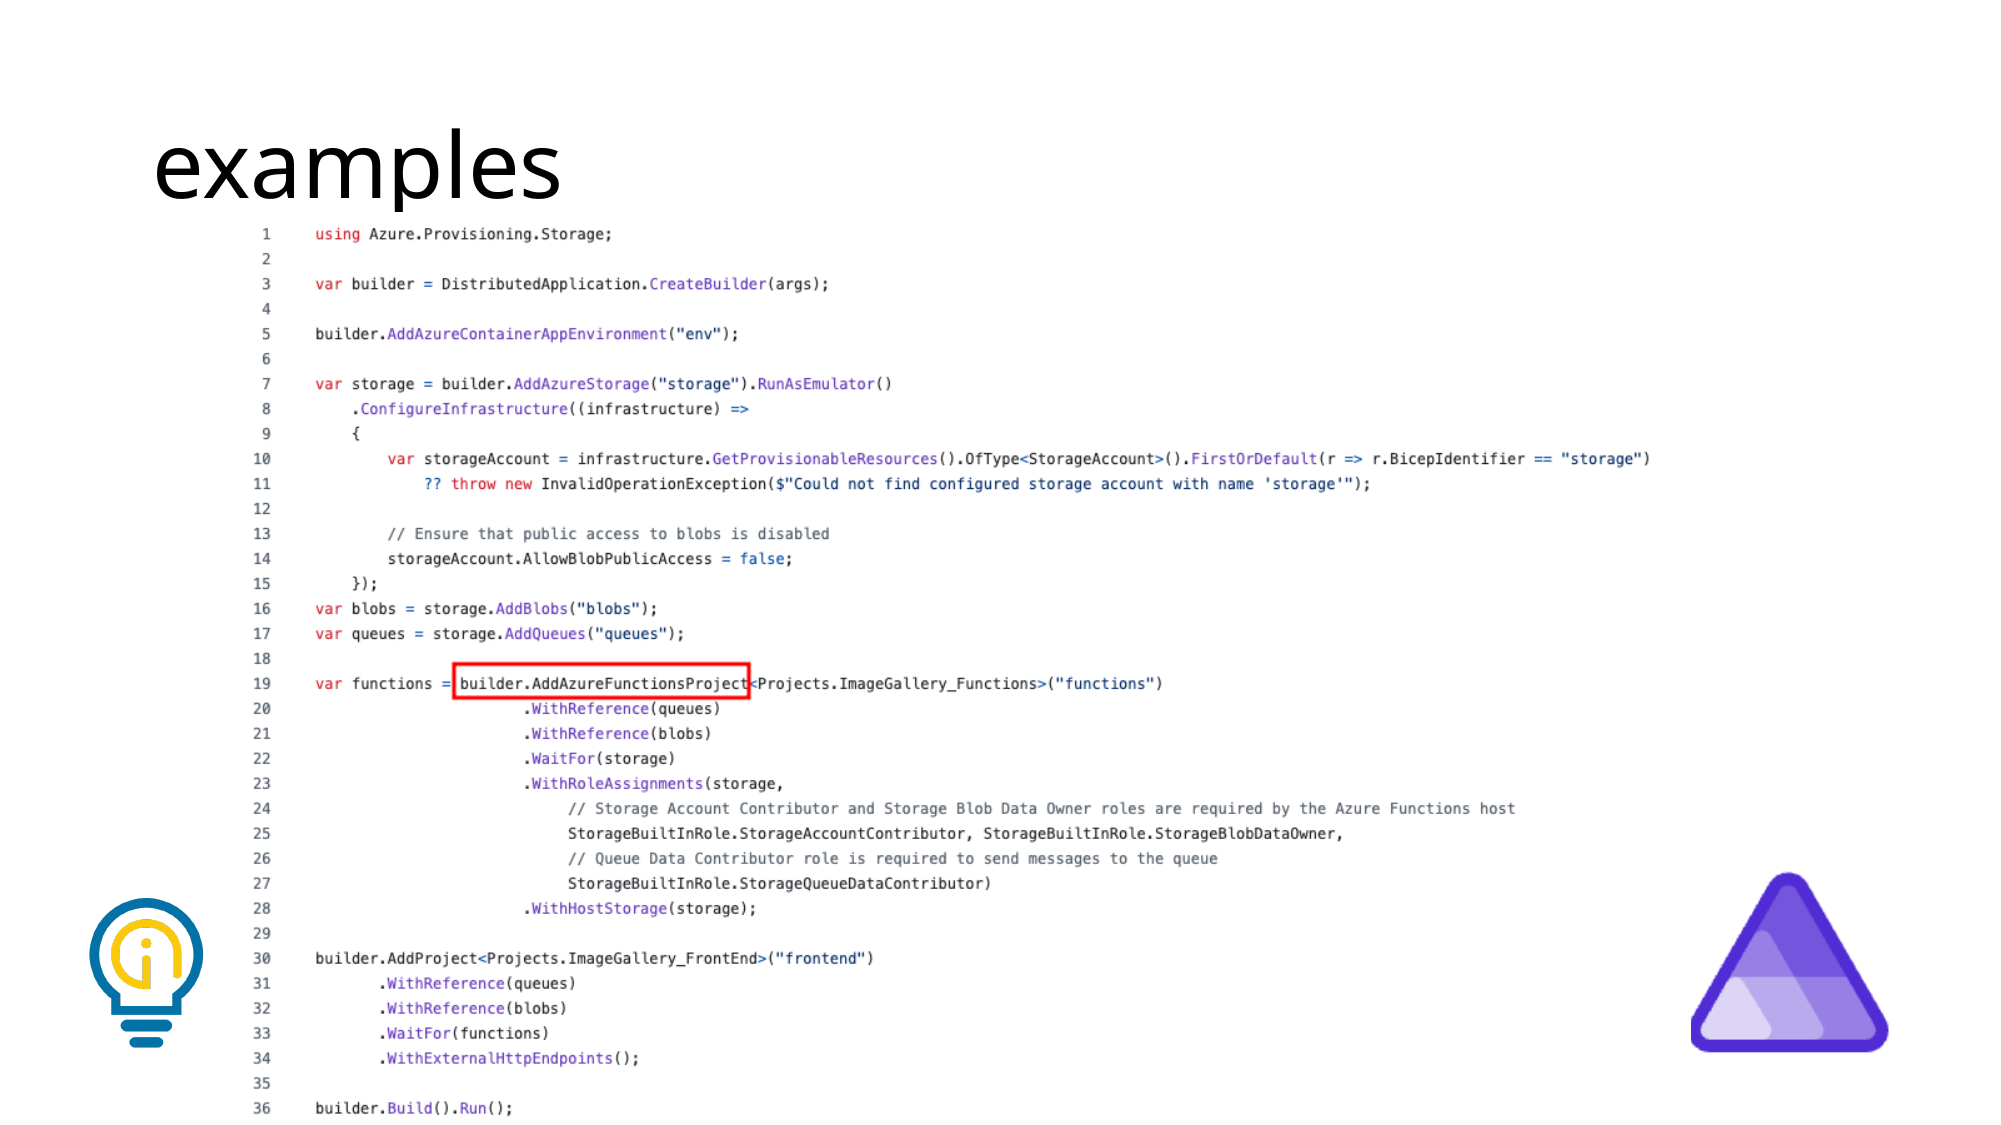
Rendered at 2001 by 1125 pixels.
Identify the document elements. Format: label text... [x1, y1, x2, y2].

picture [89, 897, 144, 946]
picture [89, 897, 205, 1049]
picture [237, 212, 1898, 1125]
title examples [137, 59, 1863, 278]
picture [100, 908, 193, 1005]
